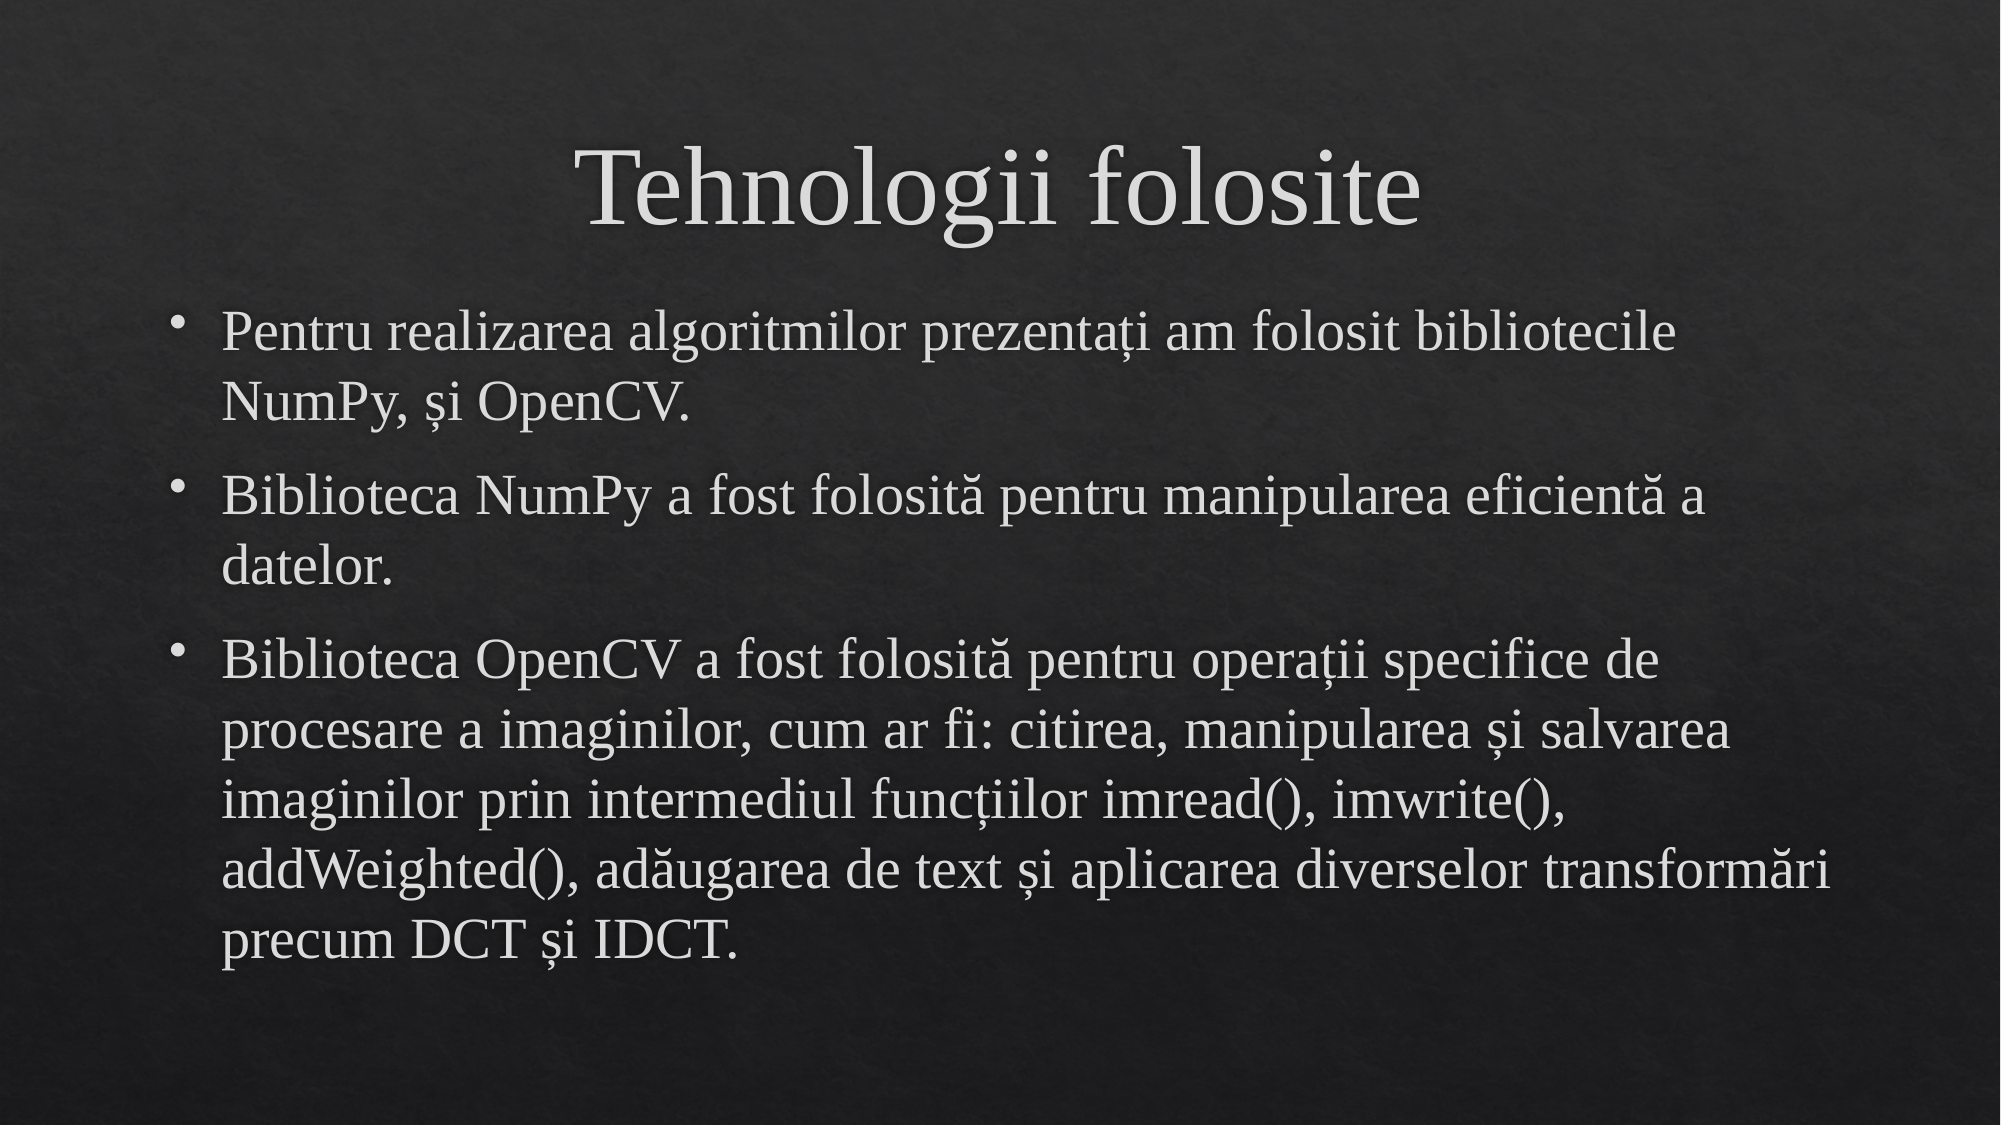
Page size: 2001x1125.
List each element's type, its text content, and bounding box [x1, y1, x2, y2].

list Pentru realizarea algoritmilor prezentați am folosit bibliotecile NumPy, și OpenCV. Biblioteca NumPy a fost folosită pentru manipularea eficientă a datelor. Biblioteca OpenCV a fost folosită pentru operații specifice de procesare a imaginilor, cum ar fi: citirea, manipularea și salvarea imaginilor prin intermediul funcțiilor imread(), imwrite(), addWeighted(), adăugarea de text și aplicarea diverselor transformări precum DCT și IDCT. [149, 284, 1849, 950]
title Tehnologii folosite [149, 99, 1849, 260]
